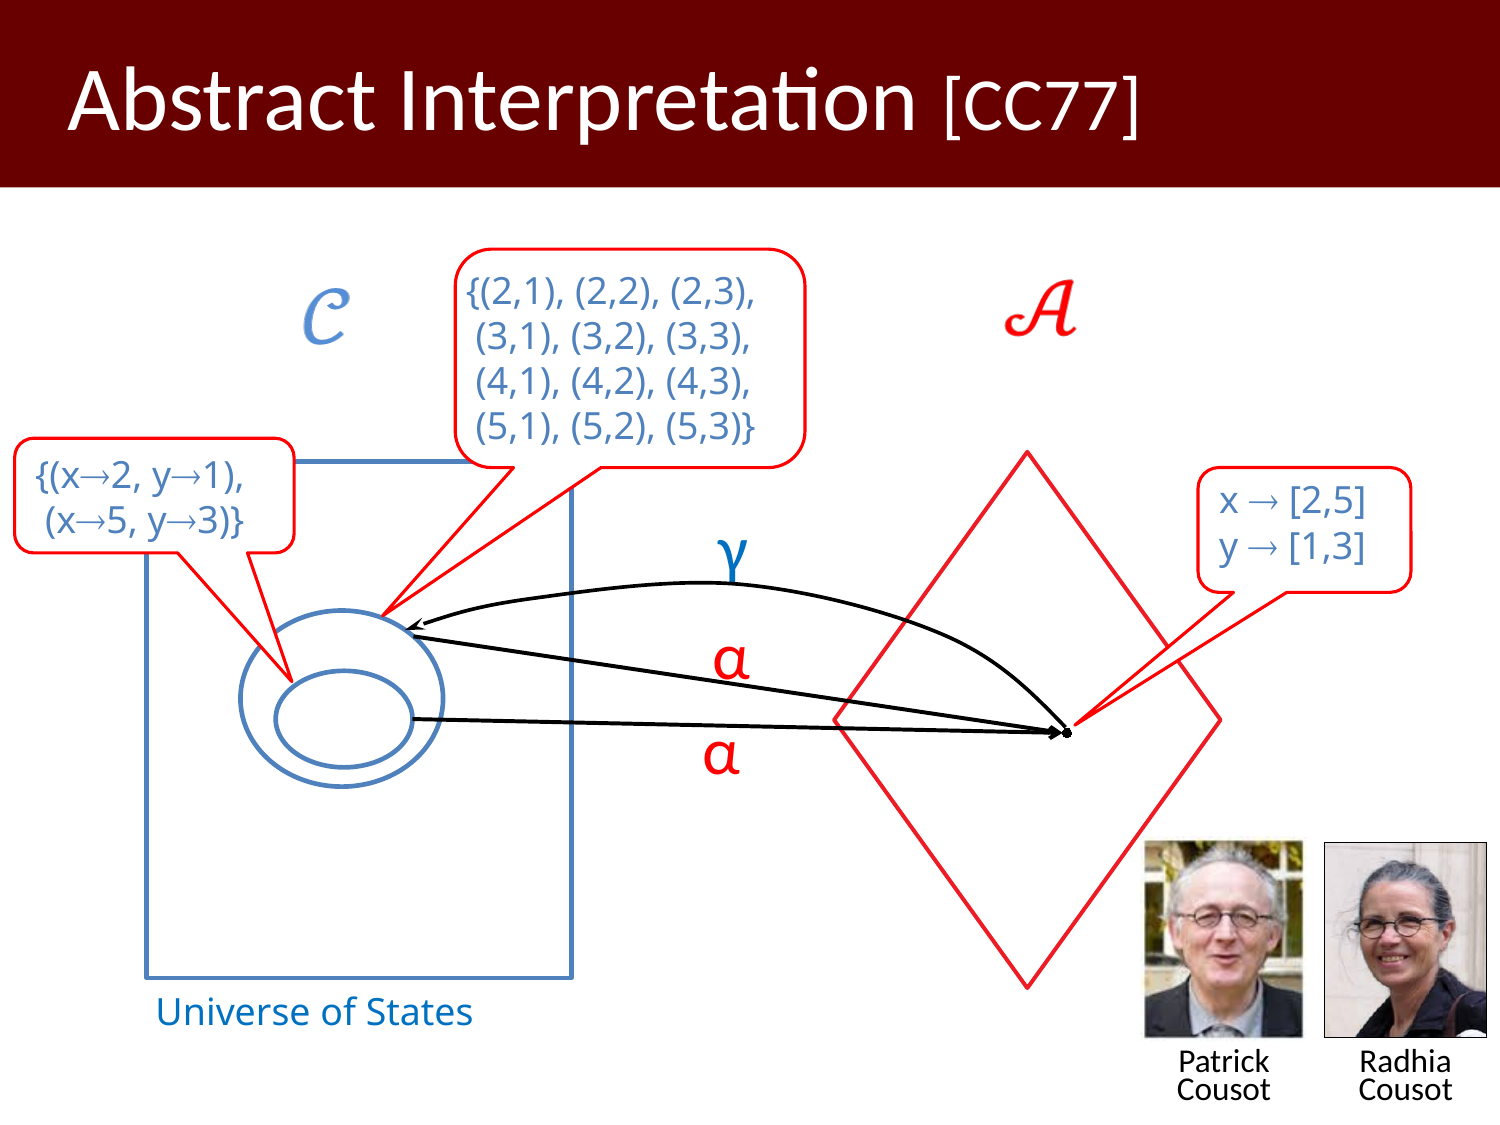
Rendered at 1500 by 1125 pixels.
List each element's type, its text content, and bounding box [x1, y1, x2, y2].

text_box {(2,1), (2,2), (2,3), (3,1), (3,2), (3,3), (4,1), (4,2), (4,3), (5,1), (5,2), (5,3)} [455, 249, 805, 497]
text_box [1067, 728, 1072, 738]
text_box [992, 449, 1064, 498]
text_box {(x2, y1), (x5, y3)} [14, 438, 295, 682]
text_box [412, 739, 1063, 789]
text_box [1140, 836, 1308, 1115]
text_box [413, 604, 1063, 734]
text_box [404, 498, 1066, 728]
text_box [275, 258, 379, 375]
text_box Universe of States [140, 980, 489, 1041]
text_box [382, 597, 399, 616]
text_box x  [2,5] y  [1,3] [1074, 467, 1411, 726]
text_box [887, 506, 1223, 991]
text_box [146, 553, 572, 978]
title Abstract Interpretation [CC77] [0, 0, 1500, 188]
text_box [248, 461, 512, 631]
text_box [978, 249, 1107, 366]
text_box [560, 488, 572, 497]
text_box [240, 610, 407, 787]
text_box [1324, 842, 1487, 1115]
